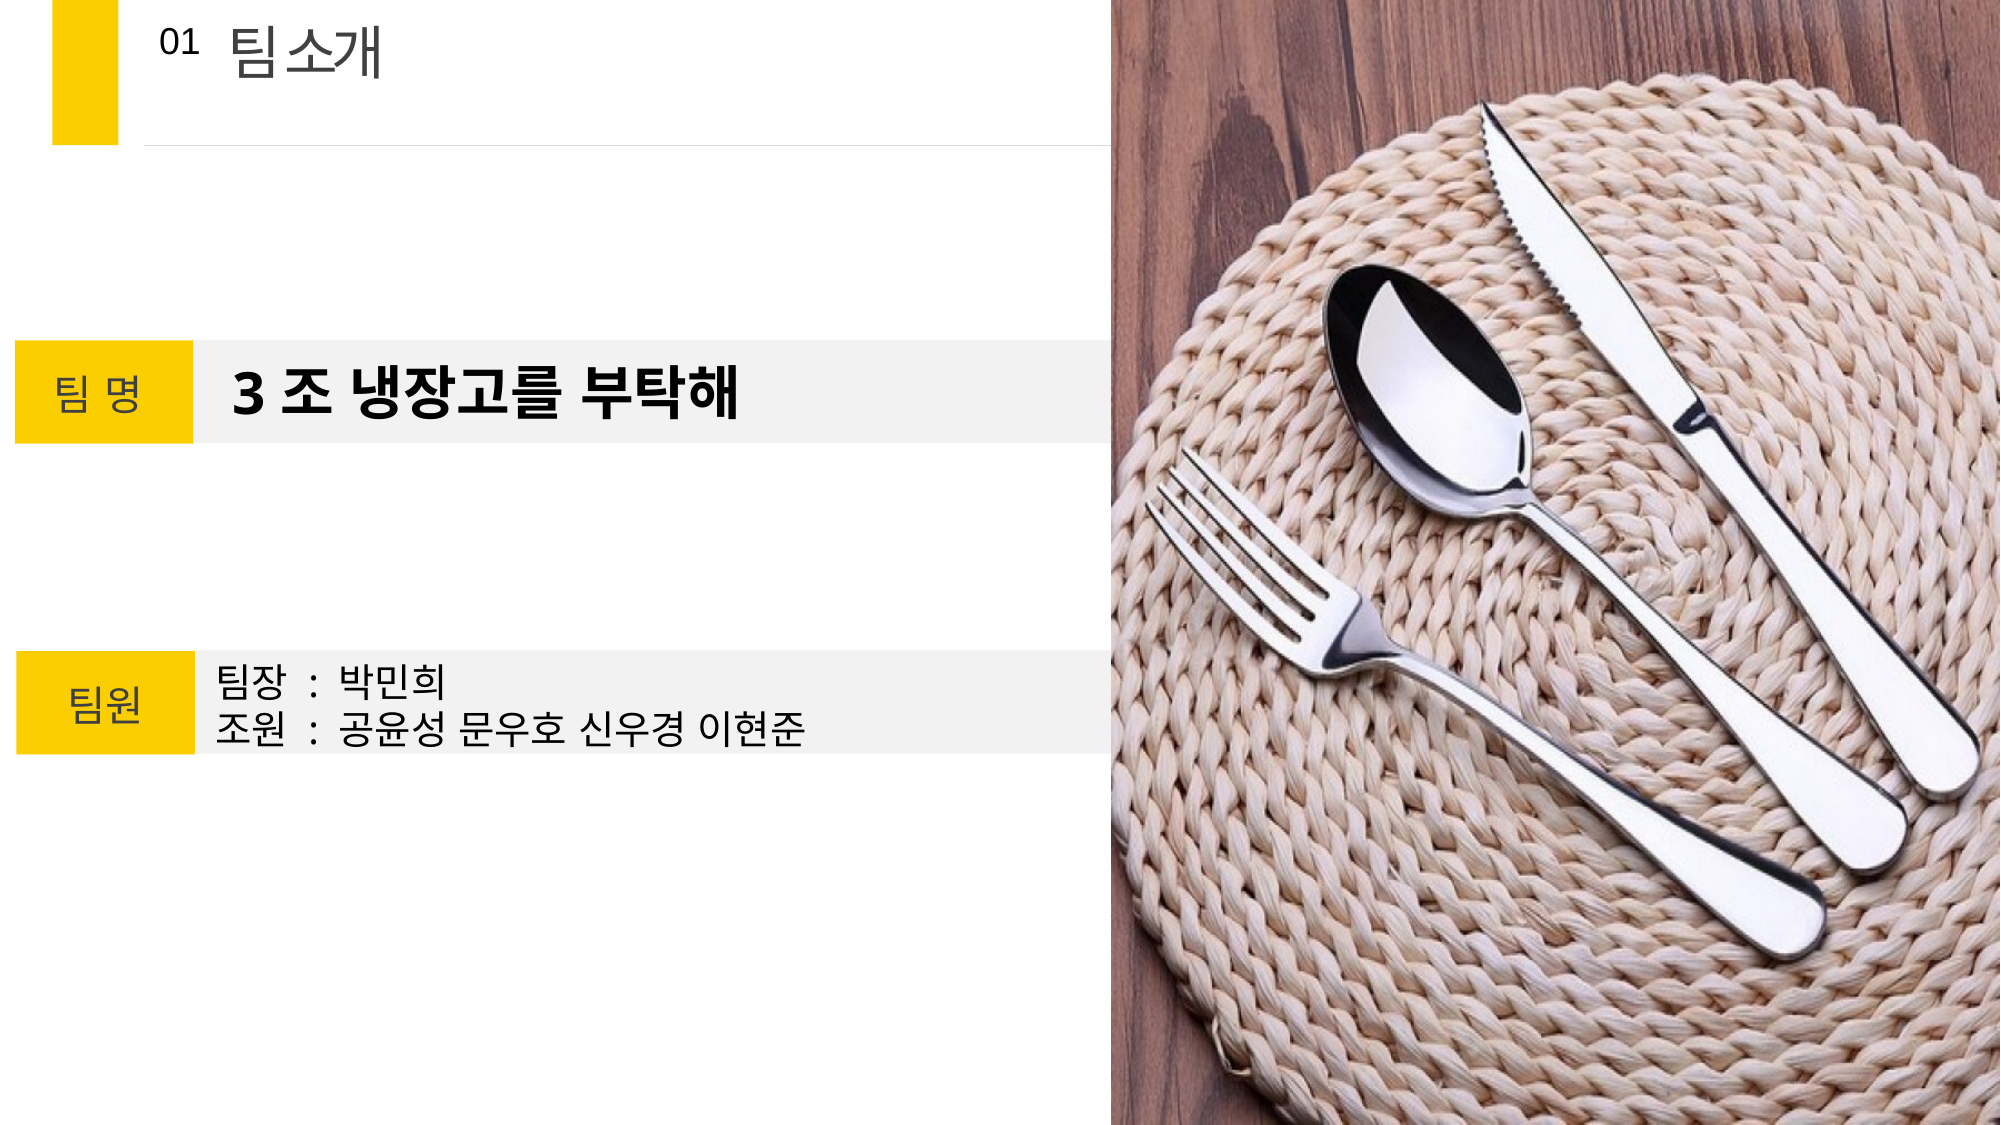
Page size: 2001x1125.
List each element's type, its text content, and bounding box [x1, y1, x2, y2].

text_box [193, 339, 1111, 444]
text_box [51, 0, 119, 146]
text_box 3조 냉장고를 부탁해 [218, 349, 1081, 434]
text_box 팀원 [35, 672, 176, 738]
picture [1111, 0, 2000, 1125]
text_box [15, 650, 195, 755]
text_box 팀 명 [34, 361, 174, 427]
text_box 팀장 : 박민희 조원 : 공윤성 문우호 신우경 이현준 [200, 650, 1064, 808]
text_box [195, 649, 1111, 755]
text_box [14, 339, 194, 445]
text_box 팀 소개 [212, 8, 401, 94]
text_box 01 [144, 9, 212, 70]
